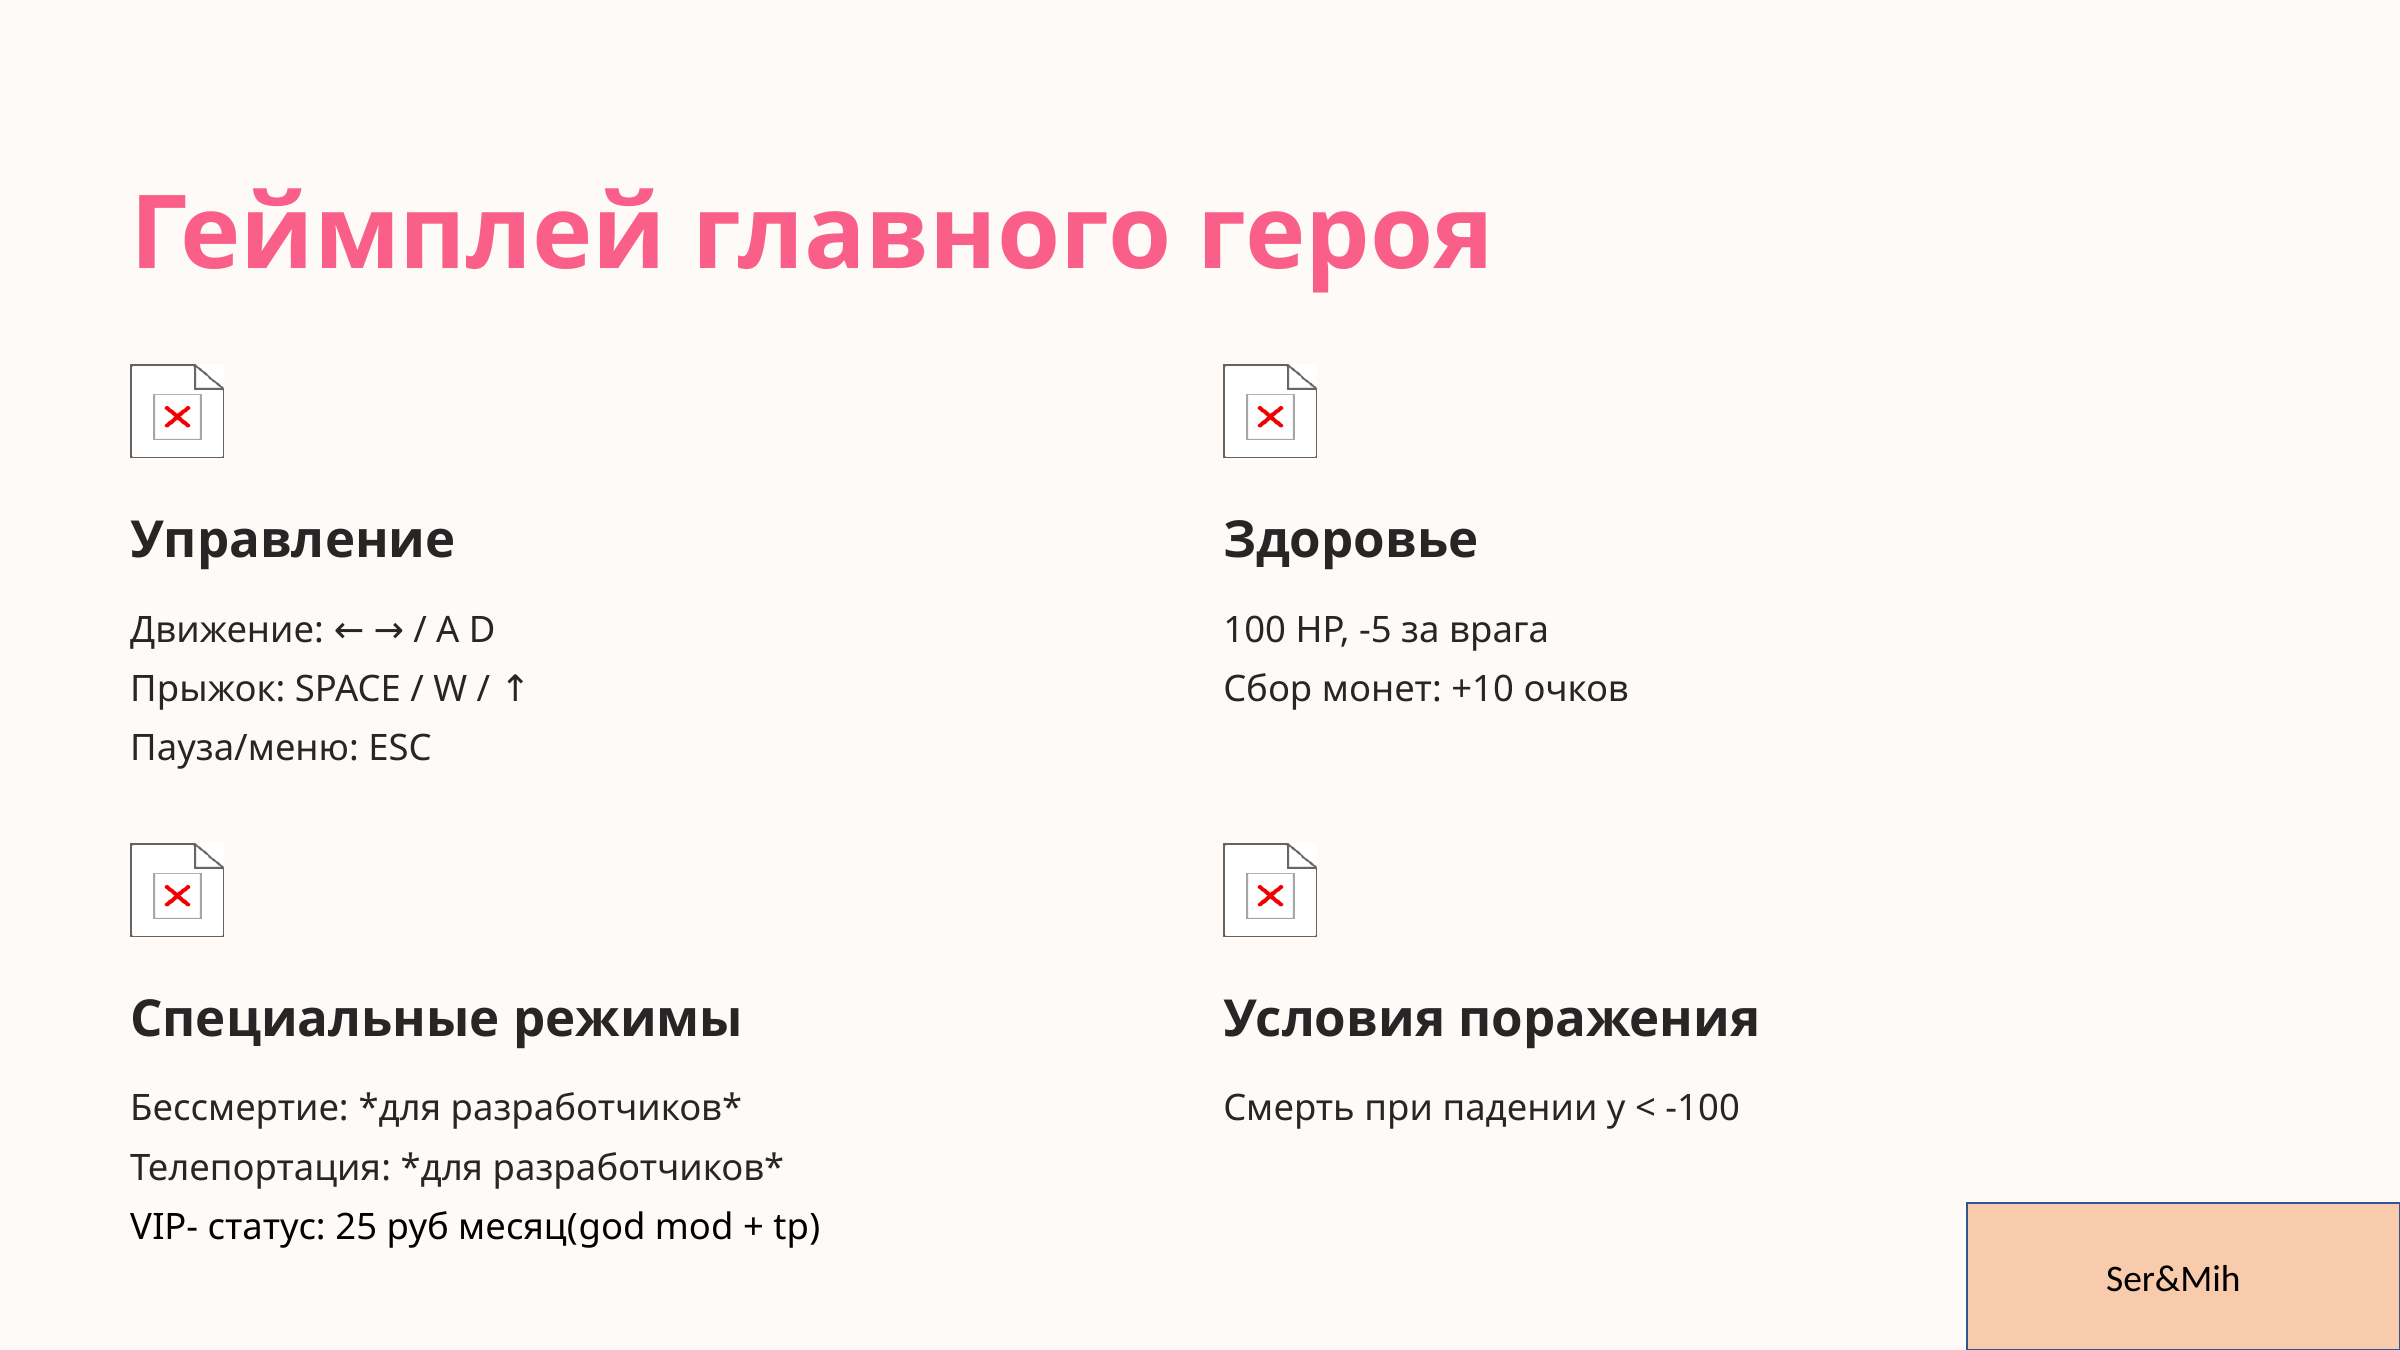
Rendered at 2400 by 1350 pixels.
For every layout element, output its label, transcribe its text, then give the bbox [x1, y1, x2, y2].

text_box Управление [130, 503, 642, 568]
picture [130, 843, 224, 937]
text_box [1966, 1202, 2400, 1350]
text_box Здоровье [1223, 503, 1735, 568]
picture [1223, 843, 1317, 937]
text_box Движение: ← → / A D Прыжок: SPACE / W / ↑ Пауза/меню: ESC [130, 590, 1177, 769]
text_box Бессмертие: *для разработчиков* Телепортация: *для разработчиков* VIP- статус: 25 руб месяц(god mod + tp) [130, 1068, 1177, 1261]
text_box Ser&Mih [2091, 1246, 2276, 1307]
text_box Геймплей главного героя [130, 161, 1503, 290]
text_box Смерть при падении y < -100 [1223, 1068, 2270, 1129]
picture [130, 364, 224, 458]
text_box Специальные режимы [130, 982, 744, 1047]
picture [1223, 364, 1317, 458]
text_box 100 HP, -5 за врага Сбор монет: +10 очков [1223, 590, 2270, 710]
text_box Условия поражения [1223, 982, 1763, 1047]
